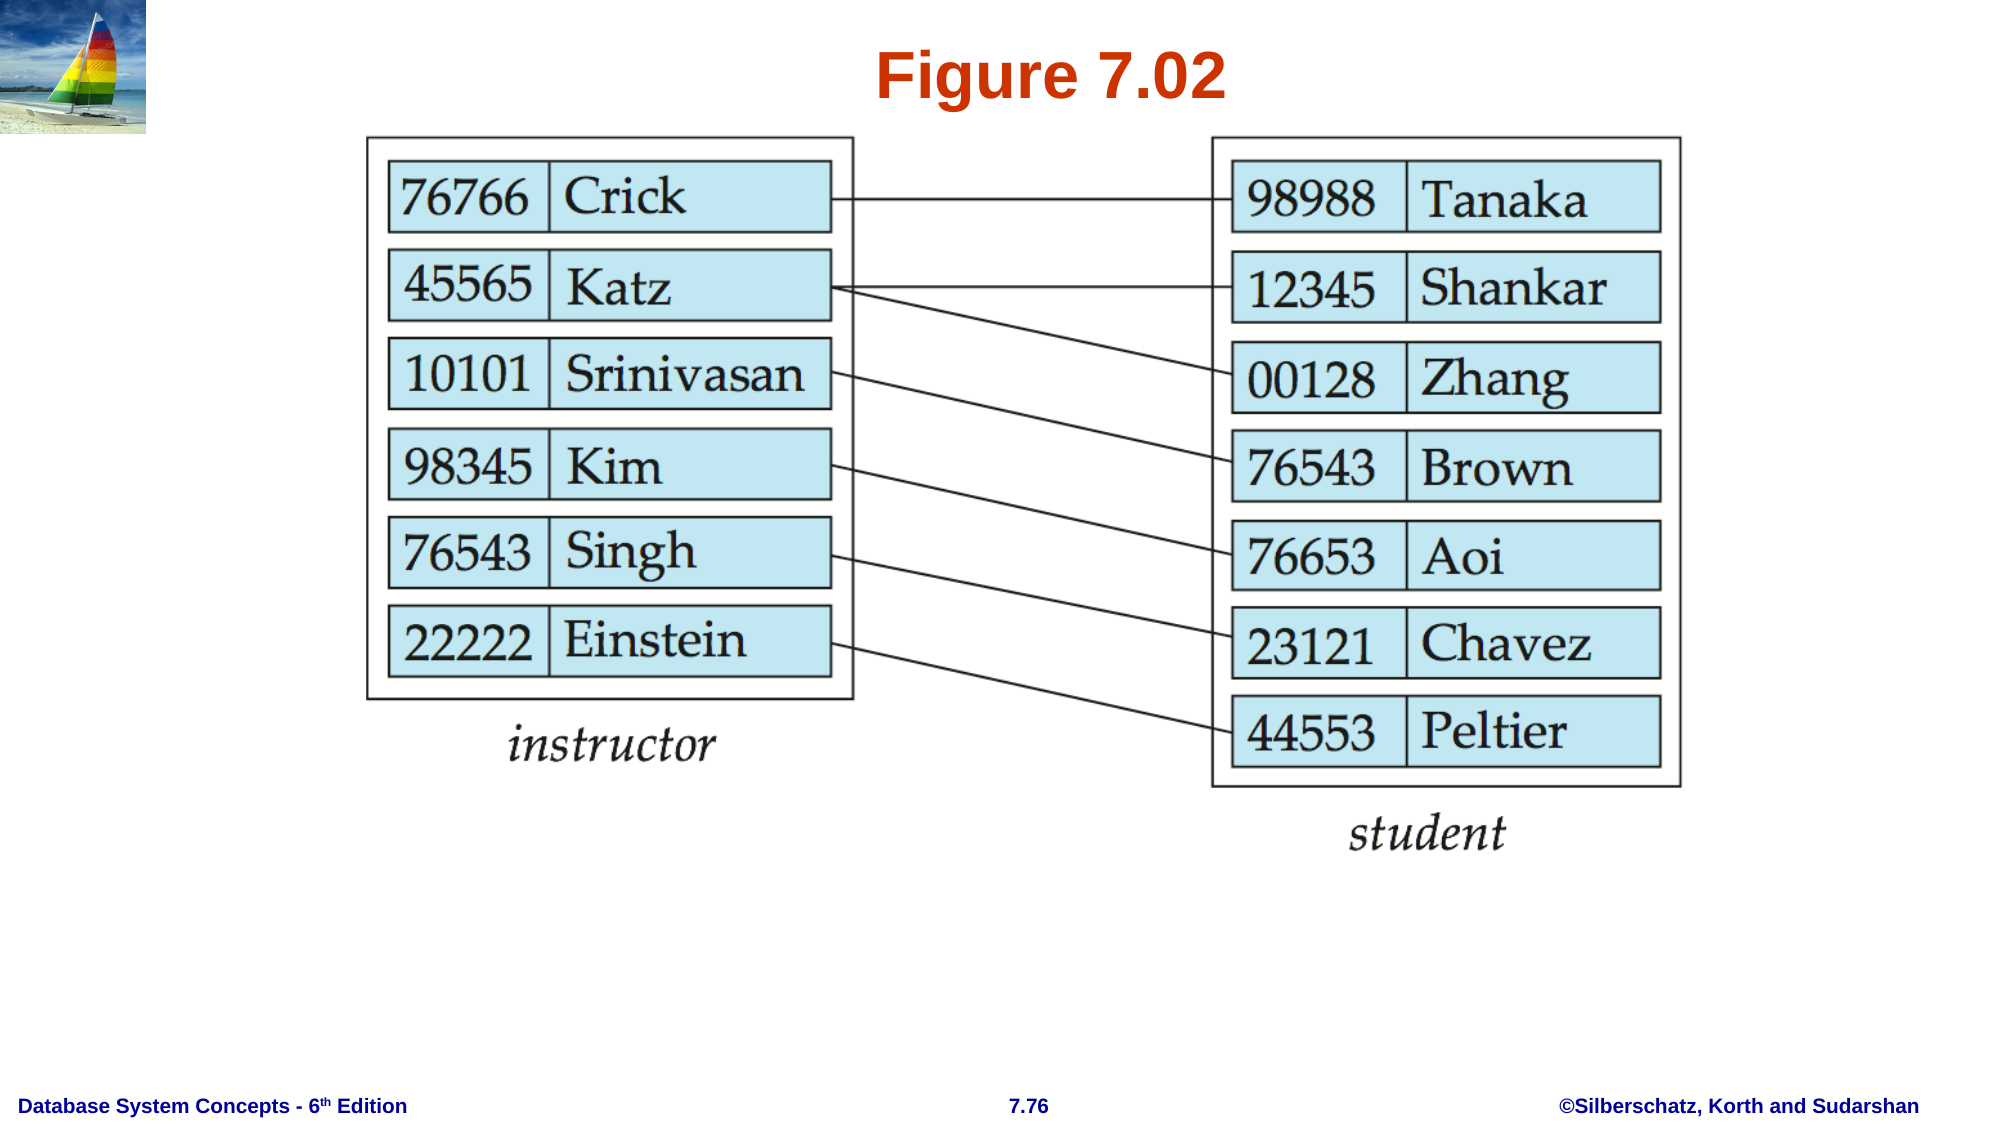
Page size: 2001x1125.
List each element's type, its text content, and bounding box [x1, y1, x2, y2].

picture [365, 132, 1684, 864]
picture [0, 0, 146, 134]
title Figure 7.02 [167, 18, 1935, 120]
